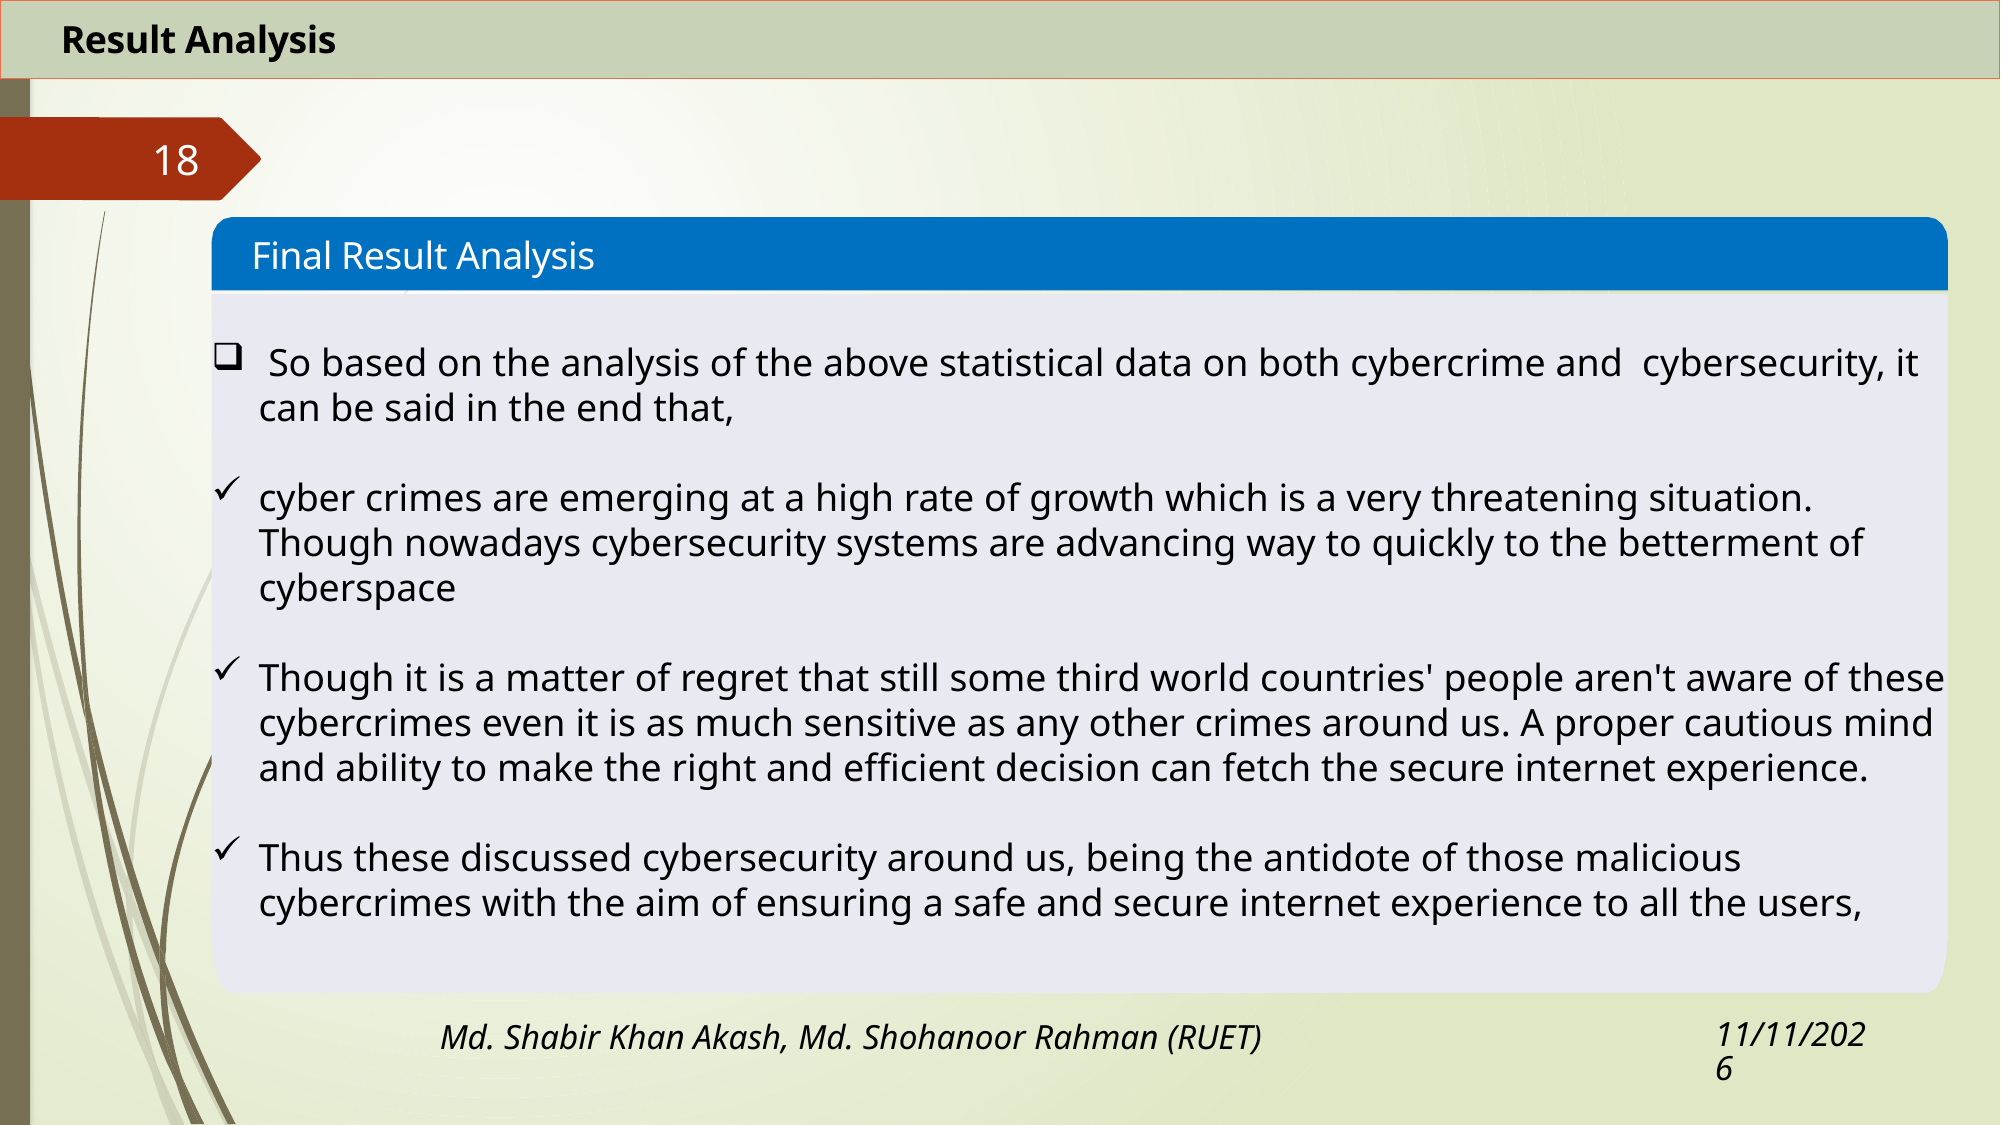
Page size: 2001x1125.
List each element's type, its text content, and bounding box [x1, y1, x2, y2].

footer Md. Shabir Khan Akash, Md. Shohanoor Rahman (RUET) [424, 1006, 1675, 1067]
text_box So based on the analysis of the above statistical data on both cybercrime and cybersecurity, it can be said in the end that, cyber crimes are emerging at a high rate of growth which is a very threatening situation. Though nowadays cybersecurity systems are advancing way to quickly to the betterment of cyberspace Though it is a matter of regret that still some third world countries' people aren't aware of these cybercrimes even it is as much sensitive as any other crimes around us. A proper cautious mind and ability to make the right and efficient decision can fetch the secure internet experience. Thus these discussed cybersecurity around us, being the antidote of those malicious cybercrimes with the aim of ensuring a safe and secure internet experience to all the users, [211, 294, 1948, 993]
slide_number 25-Sep-19 [1699, 1005, 1888, 1067]
text_box Final Result Analysis [211, 230, 1871, 278]
slide_number 18 [87, 163, 216, 190]
text_box [0, 0, 2000, 79]
text_box [211, 217, 1948, 291]
text_box Result Analysis [21, 14, 425, 163]
